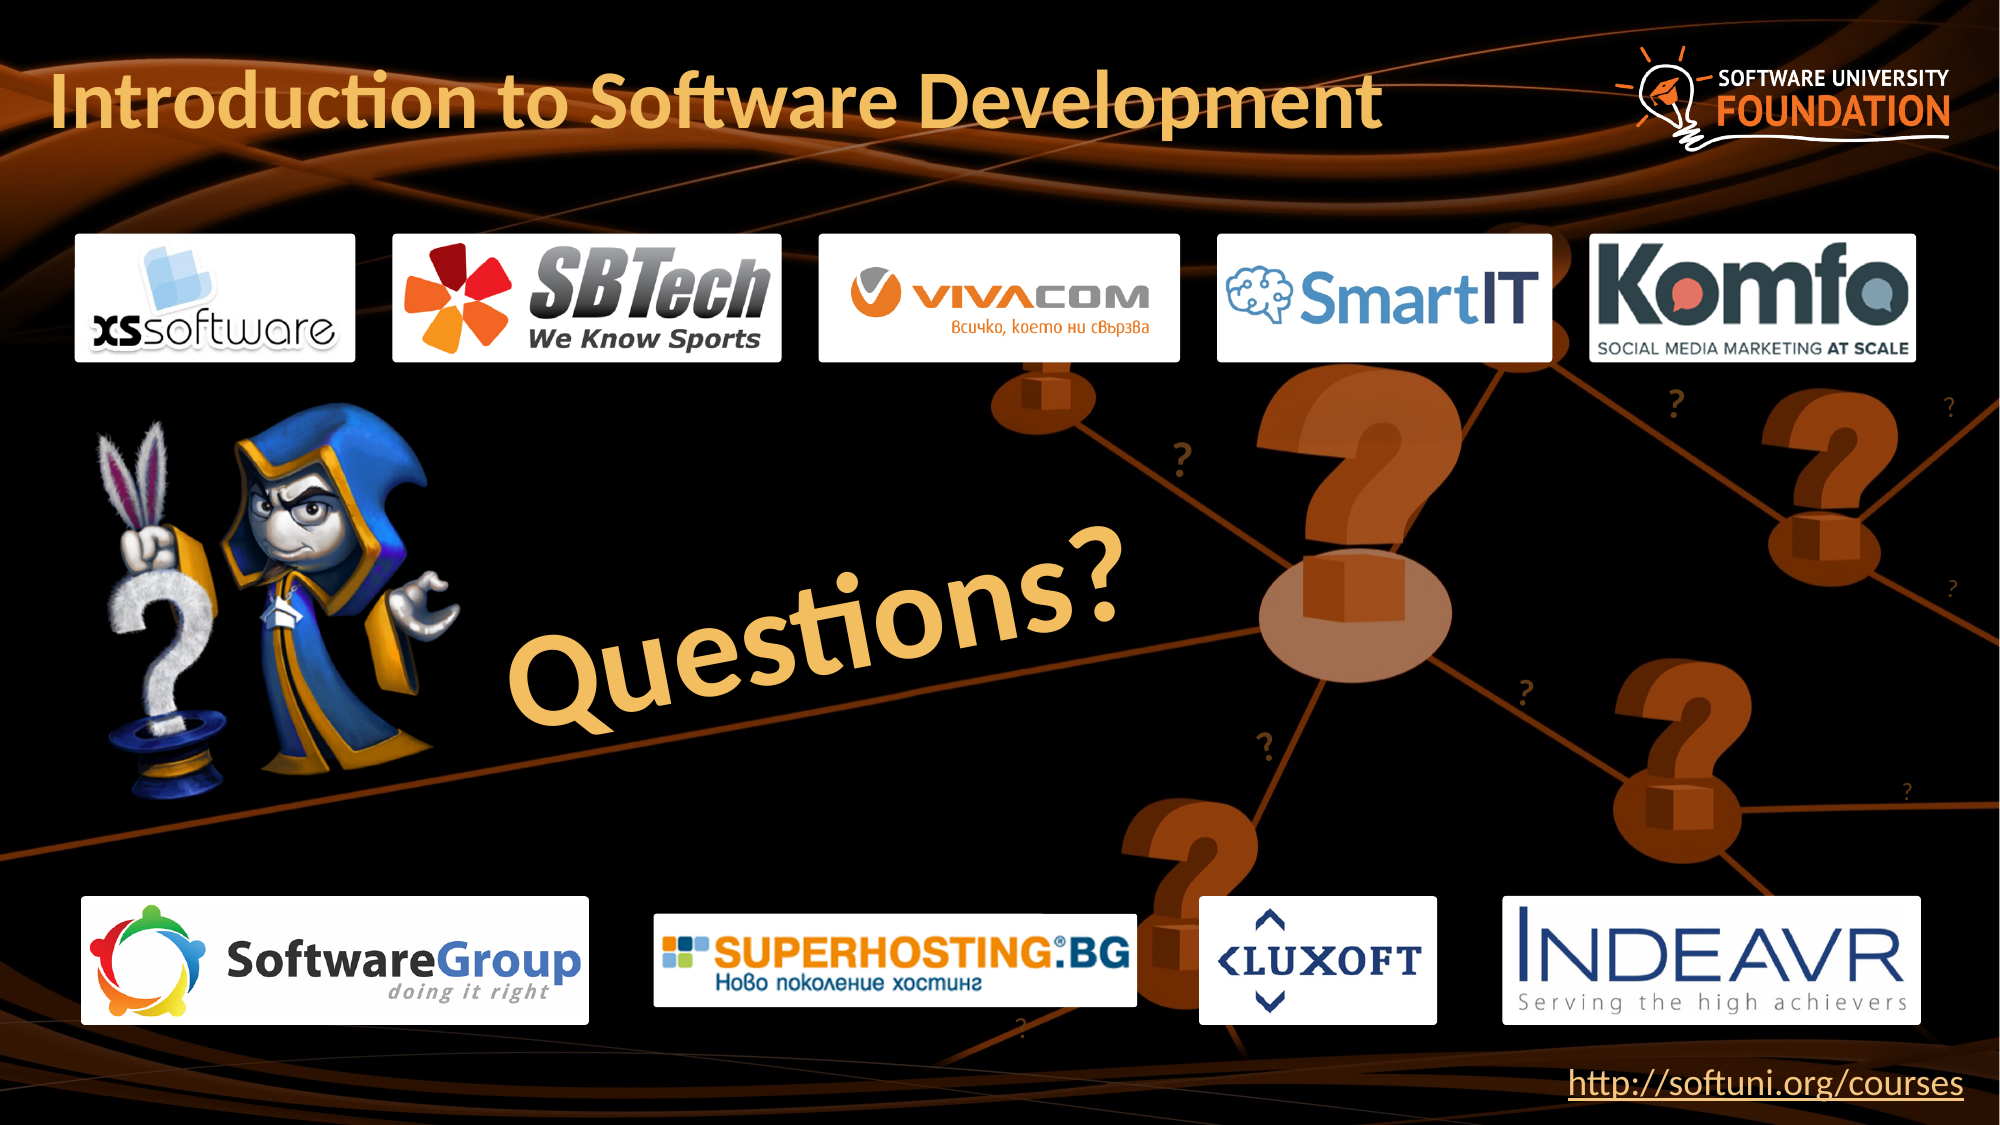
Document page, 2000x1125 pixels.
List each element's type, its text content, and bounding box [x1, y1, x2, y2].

list http://softuni.org/courses [250, 1050, 1971, 1110]
picture [0, 0, 2000, 1125]
title Introduction to Software Development [30, 19, 1595, 185]
